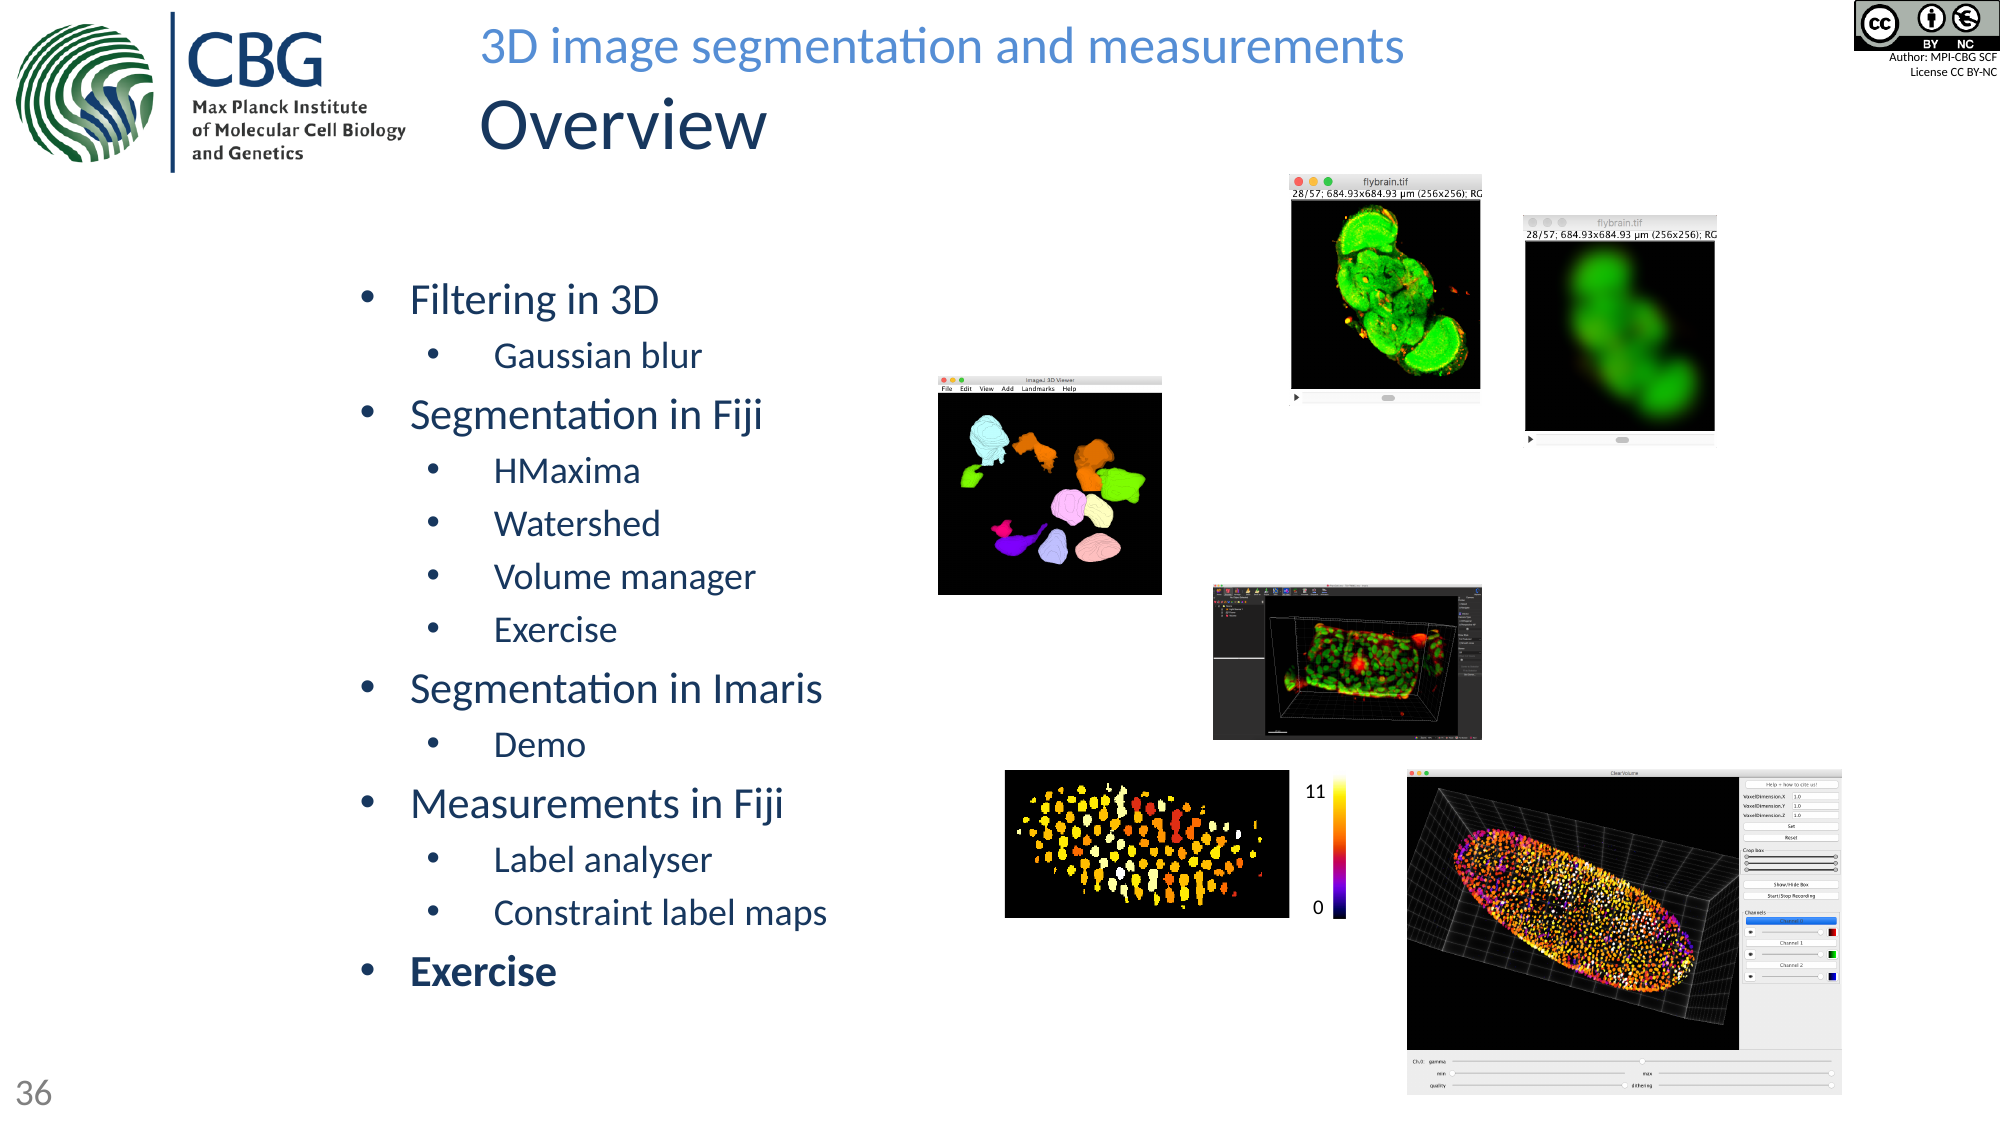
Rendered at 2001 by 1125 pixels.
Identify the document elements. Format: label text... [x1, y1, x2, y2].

picture [1334, 771, 1345, 815]
picture [1334, 874, 1346, 919]
picture [938, 376, 1162, 595]
picture [1522, 215, 1717, 448]
picture [1212, 583, 1483, 741]
picture [1854, 0, 2000, 51]
picture [15, 11, 406, 173]
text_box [1242, 815, 1392, 874]
picture [1289, 174, 1483, 406]
picture [1407, 769, 1842, 1095]
list 3D image segmentation and measurements [464, 3, 1898, 82]
list Filtering in 3D Gaussian blur Segmentation in Fiji HMaxima Watershed Volume manager Exercise Segmentation in Imaris Demo Measurements in Fiji Label analyser Constraint label maps Exercise [344, 262, 1900, 1005]
title Overview [464, 65, 1900, 173]
picture [1004, 770, 1290, 919]
